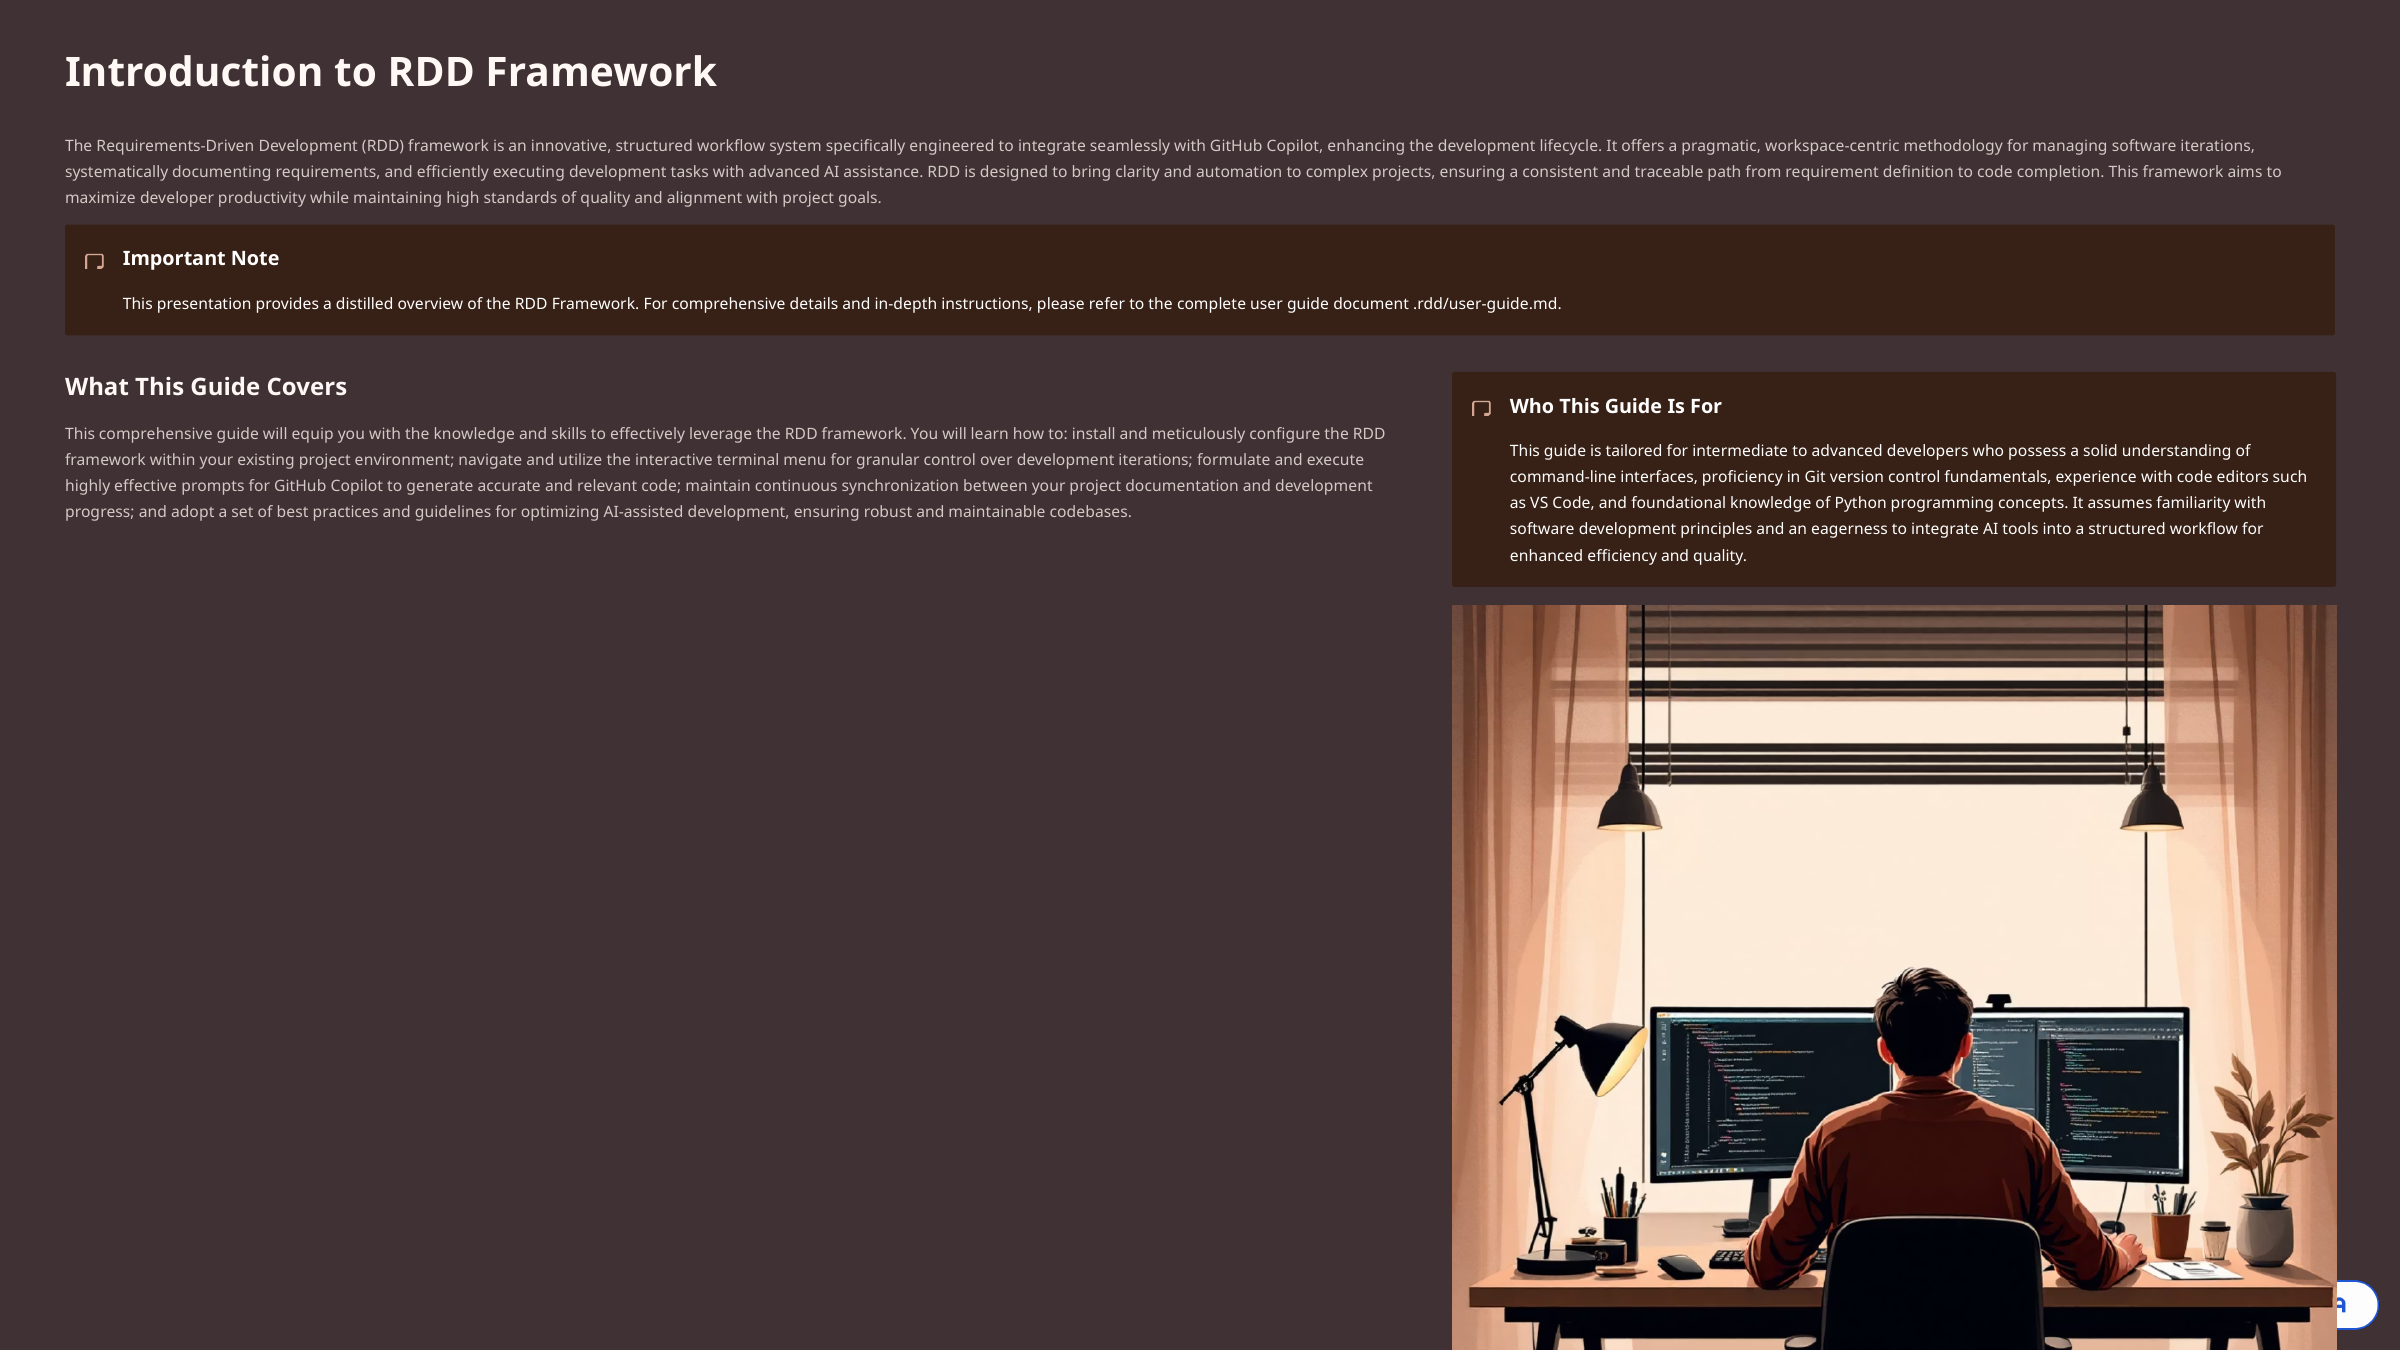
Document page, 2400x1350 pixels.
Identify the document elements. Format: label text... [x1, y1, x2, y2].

picture [81, 248, 107, 269]
text_box The Requirements-Driven Development (RDD) framework is an innovative, structured workflow system specifically engineered to integrate seamlessly with GitHub Copilot, enhancing the development lifecycle. It offers a pragmatic, workspace-centric methodology for managing software iterations, systematically documenting requirements, and efficiently executing development tasks with advanced AI assistance. RDD is designed to bring clarity and automation to complex projects, ensuring a consistent and traceable path from requirement definition to code completion. This framework aims to maximize developer productivity while maintaining high standards of quality and alignment with project goals. [65, 128, 2335, 207]
text_box Important Note [123, 244, 327, 271]
text_box What This Guide Covers [65, 369, 362, 401]
text_box This comprehensive guide will equip you with the knowledge and skills to effectively leverage the RDD framework. You will learn how to: install and meticulously configure the RDD framework within your existing project environment; navigate and utilize the interactive terminal menu for granular control over development iterations; formulate and execute highly effective prompts for GitHub Copilot to generate accurate and relevant code; maintain continuous synchronization between your project documentation and development progress; and adopt a set of best practices and guidelines for optimizing AI-assisted development, ensuring robust and maintainable codebases. [65, 416, 1411, 547]
text_box Introduction to RDD Framework [65, 44, 736, 96]
picture [1468, 395, 1494, 416]
text_box [1452, 371, 2337, 587]
text_box This presentation provides a distilled overview of the RDD Framework. For comprehensive details and in-depth instructions, please refer to the complete user guide document .rdd/user-guide.md. [123, 286, 2319, 313]
text_box Who This Guide Is For [1509, 392, 1739, 418]
text_box This guide is tailored for intermediate to advanced developers who possess a solid understanding of command-line interfaces, proficiency in Git version control fundamentals, experience with code editors such as VS Code, and foundational knowledge of Python programming concepts. It assumes familiarity with software development principles and an eagerness to integrate AI tools into a structured workflow for enhanced efficiency and quality. [1509, 433, 2320, 565]
text_box [65, 224, 2335, 336]
picture [1452, 605, 2389, 1350]
